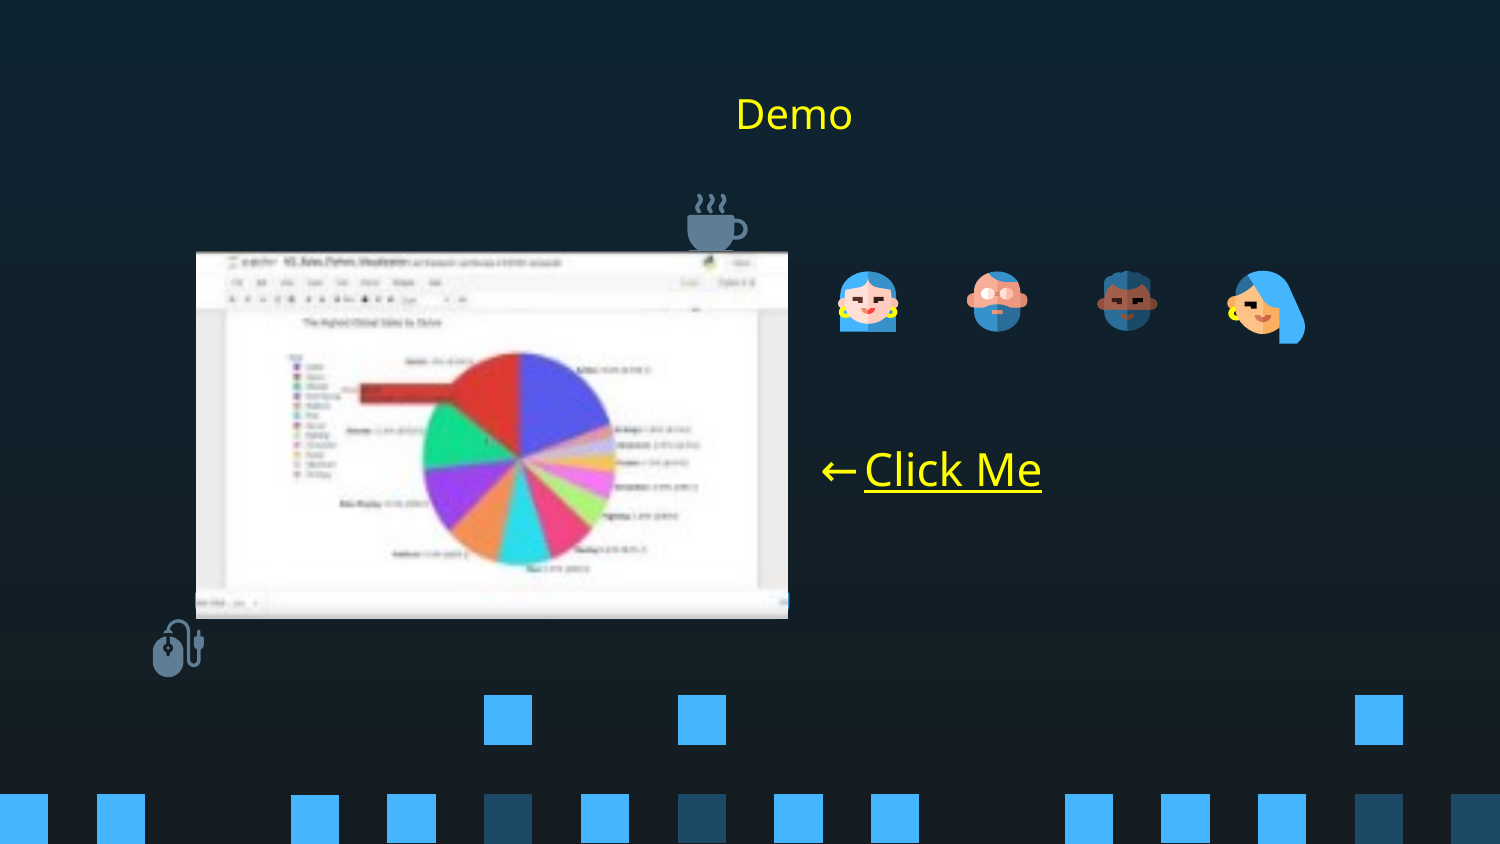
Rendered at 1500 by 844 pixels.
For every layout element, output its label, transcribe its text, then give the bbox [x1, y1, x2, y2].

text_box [837, 271, 899, 332]
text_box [1226, 270, 1306, 344]
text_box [1096, 270, 1158, 332]
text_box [195, 250, 789, 620]
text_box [152, 618, 205, 678]
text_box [687, 193, 749, 249]
title Demo [161, 85, 1427, 141]
text_box ← Click Me [805, 355, 1485, 564]
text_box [966, 271, 1028, 332]
